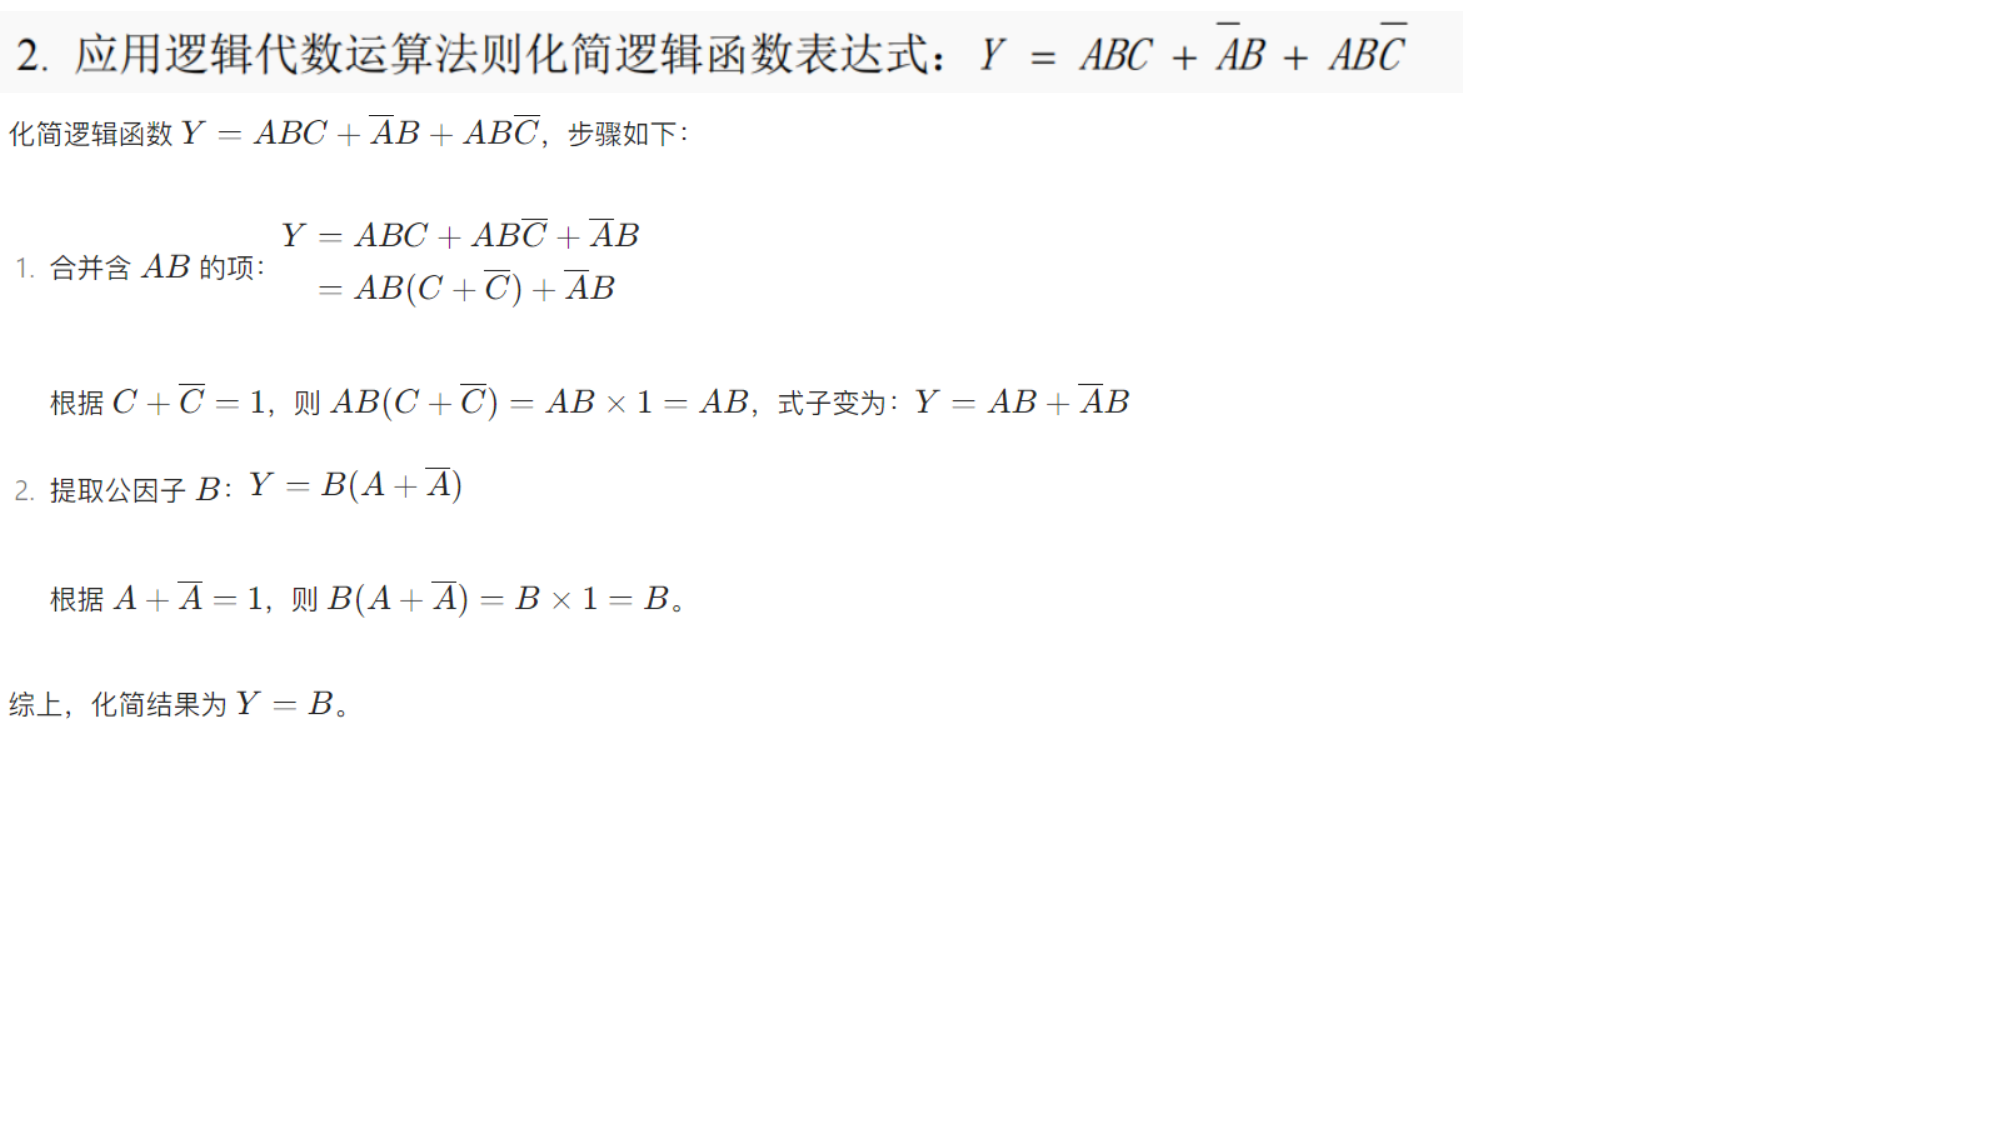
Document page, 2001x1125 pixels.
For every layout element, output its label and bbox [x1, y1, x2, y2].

picture [0, 114, 1137, 734]
picture [0, 10, 1463, 94]
